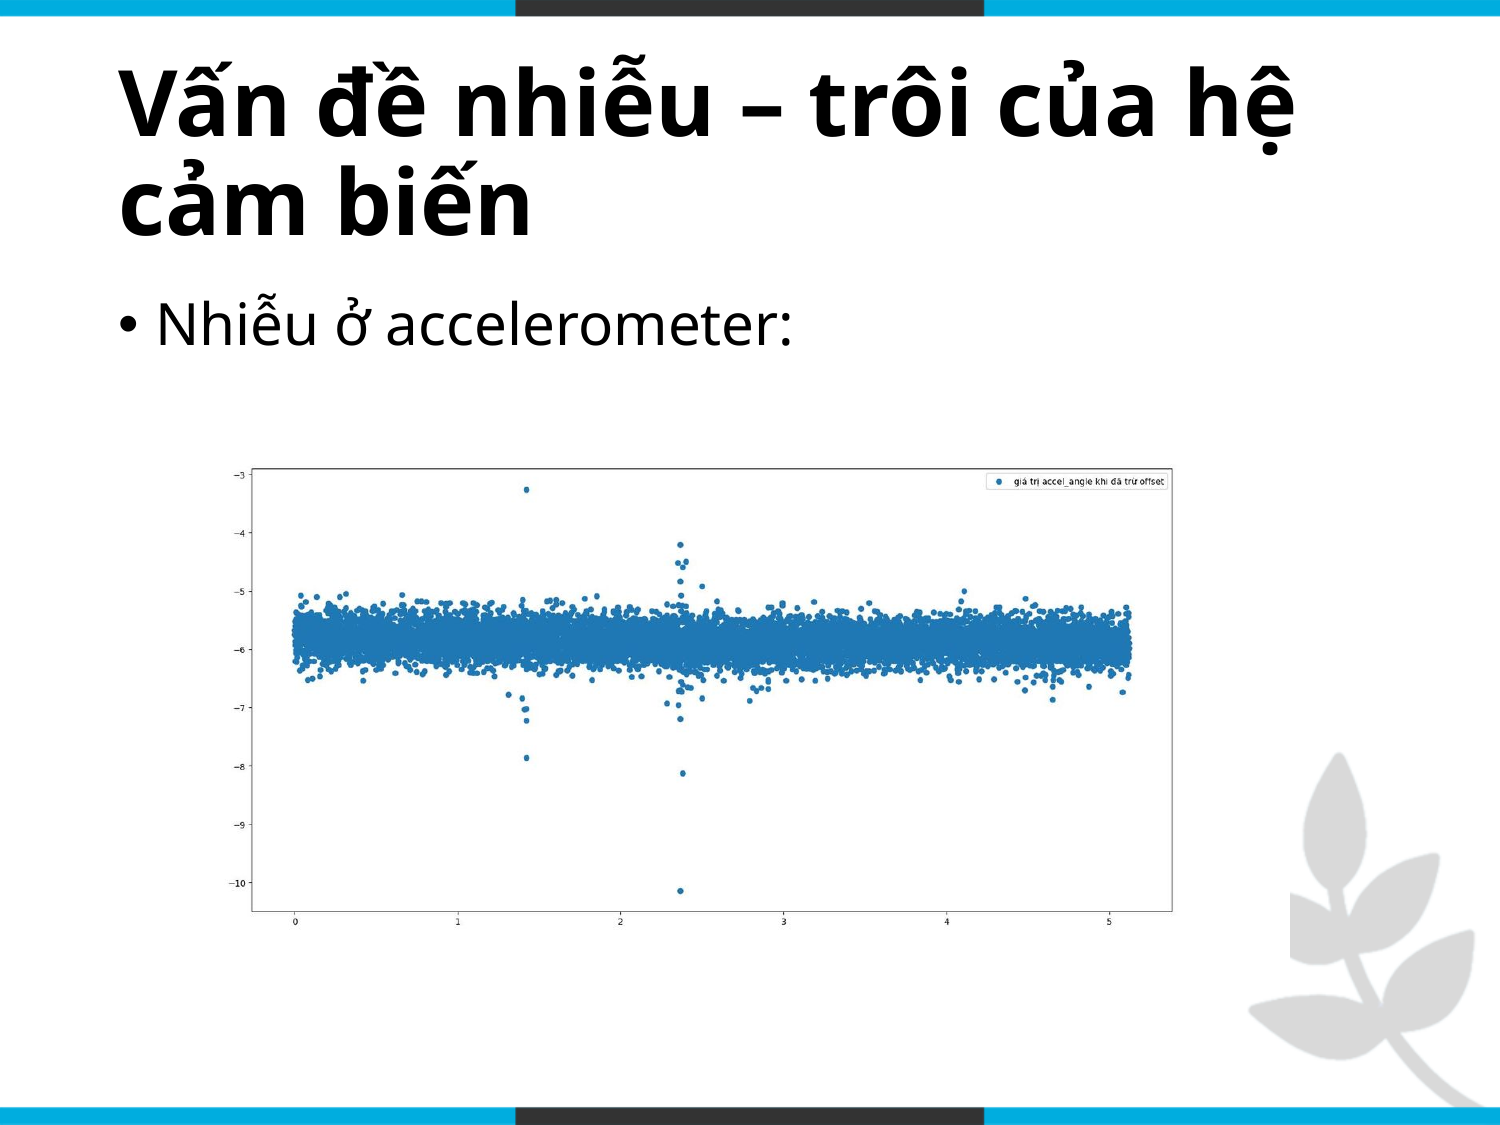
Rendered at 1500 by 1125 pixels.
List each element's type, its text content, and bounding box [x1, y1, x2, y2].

title Vấn đề nhiễu – trôi của hệ cảm biến [103, 48, 1397, 266]
picture [0, 0, 1500, 1125]
list Nhiễu ở accelerometer: [103, 287, 1397, 1002]
